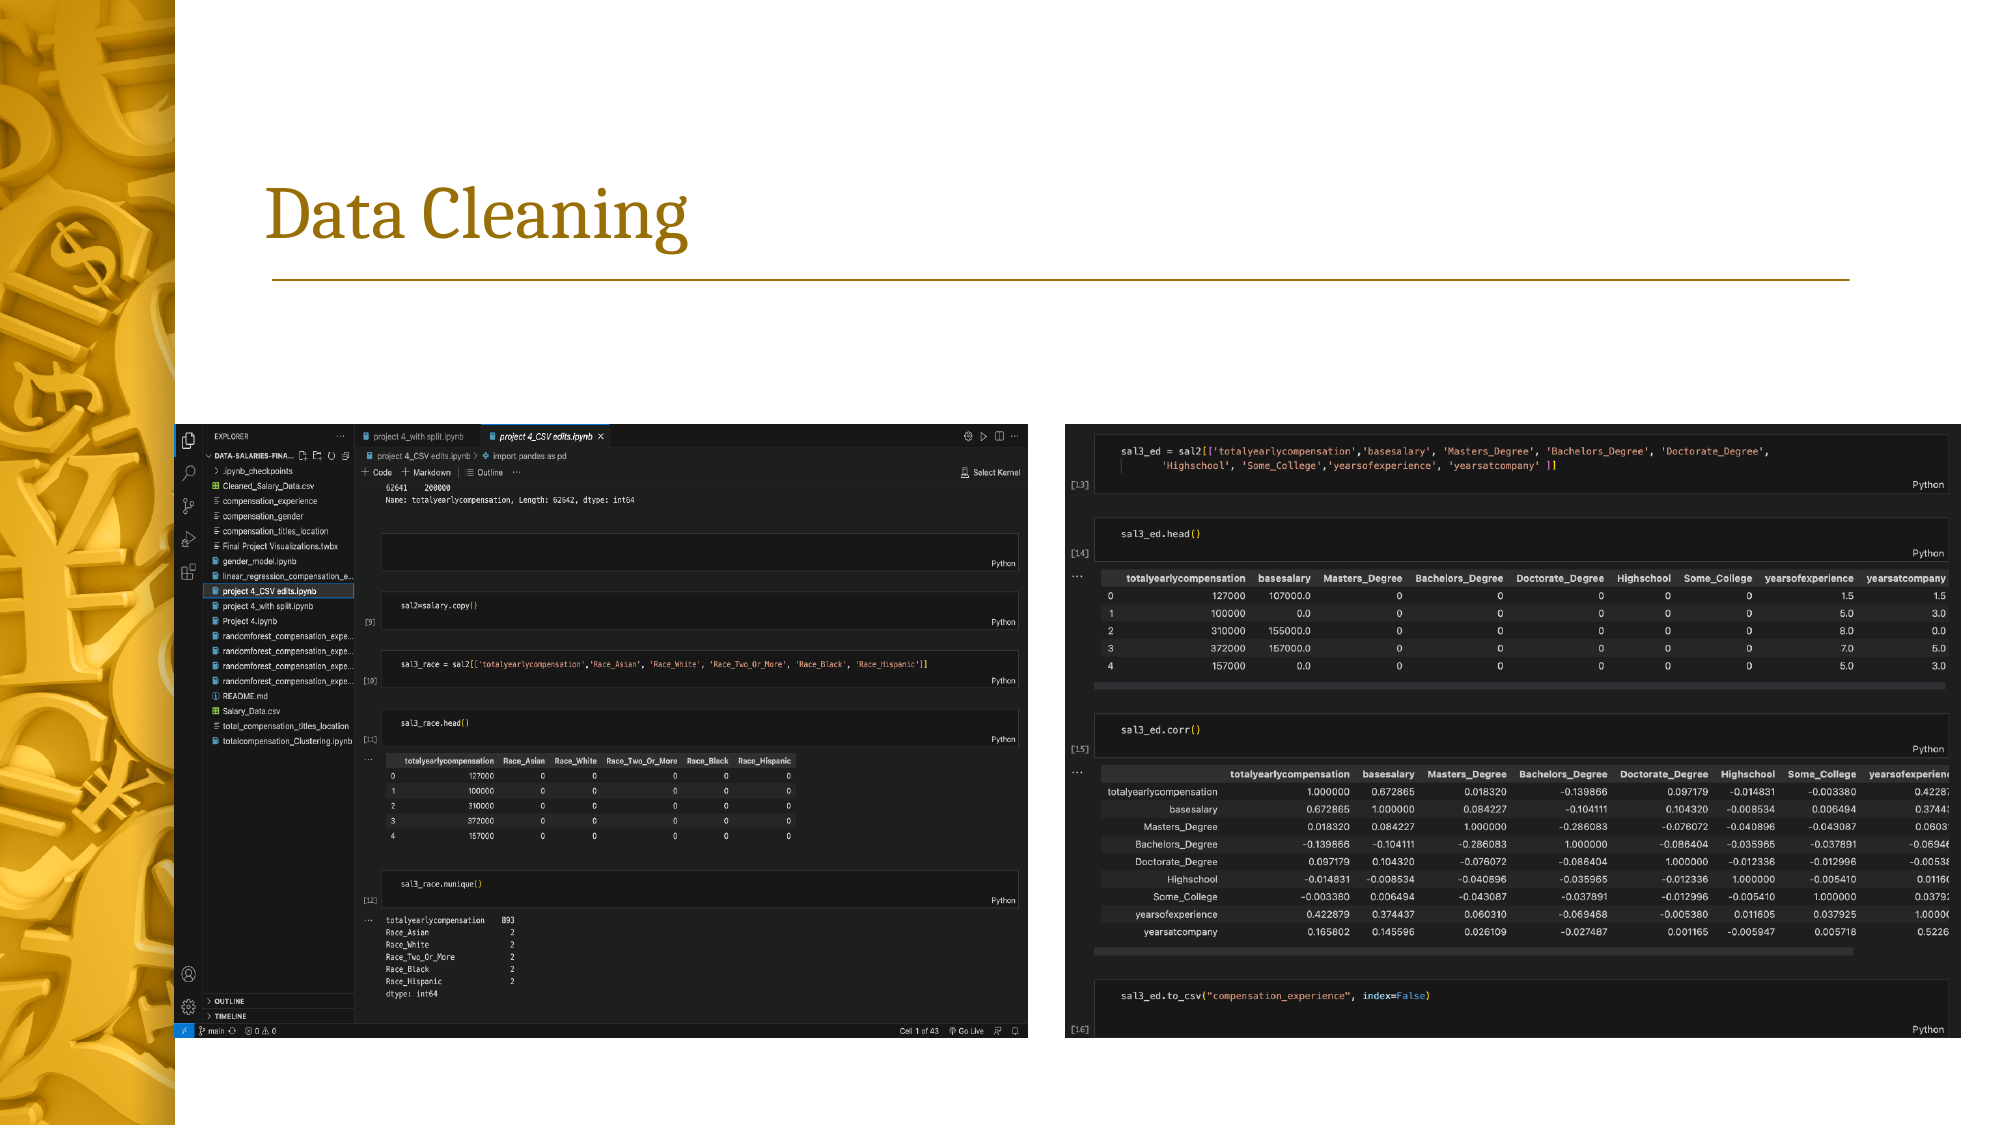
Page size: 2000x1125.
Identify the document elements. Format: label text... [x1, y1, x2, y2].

title Data Cleaning [249, 62, 1863, 263]
picture [1065, 424, 1962, 1038]
picture [0, 0, 1028, 1125]
